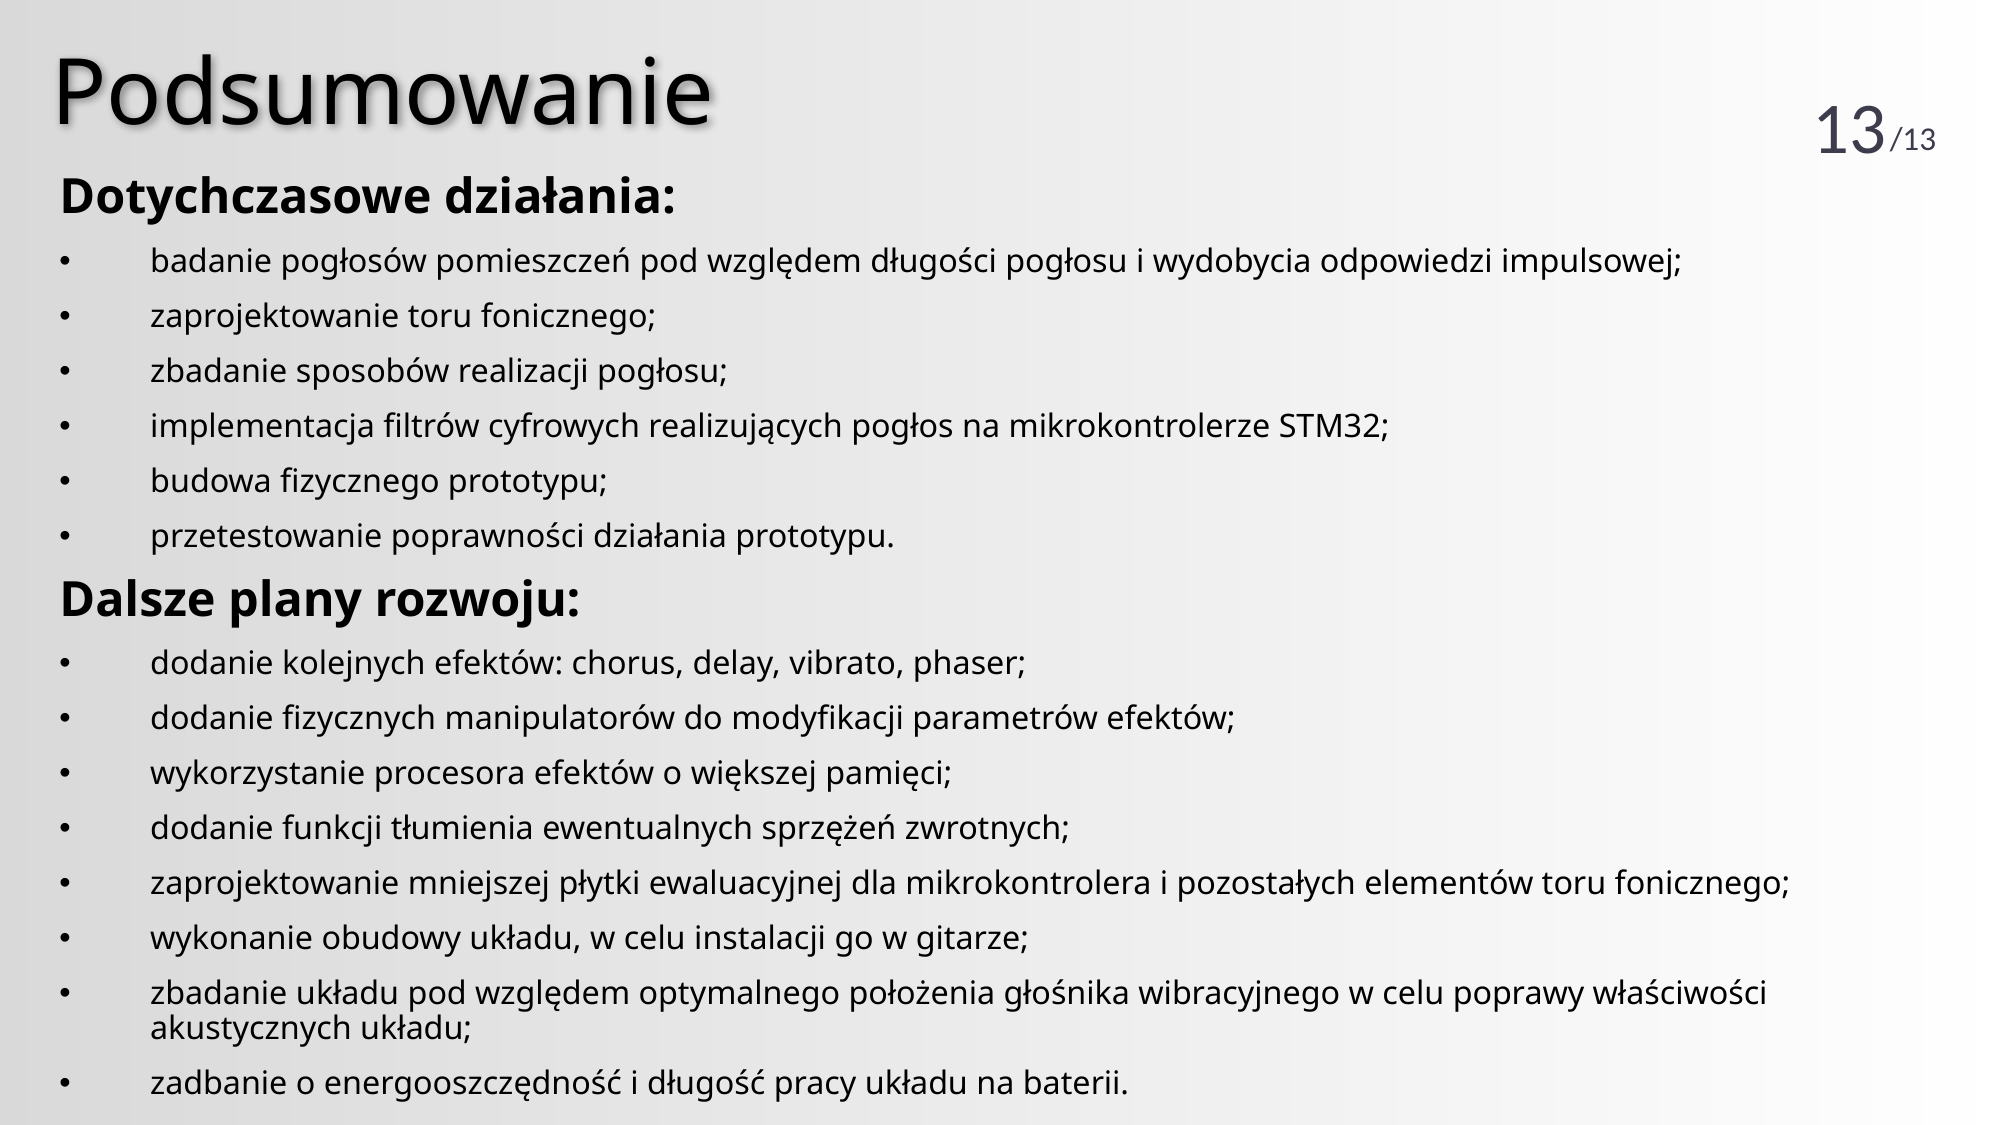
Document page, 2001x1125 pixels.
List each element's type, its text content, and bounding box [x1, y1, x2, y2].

text_box 13 [1797, 73, 1931, 176]
list Dotychczasowe działania: badanie pogłosów pomieszczeń pod względem długości pogłosu i wydobycia odpowiedzi impulsowej; zaprojektowanie toru fonicznego; zbadanie sposobów realizacji pogłosu; implementacja filtrów cyfrowych realizujących pogłos na mikrokontrolerze STM32; budowa fizycznego prototypu; przetestowanie poprawności działania prototypu. Dalsze plany rozwoju: dodanie kolejnych efektów: chorus, delay, vibrato, phaser; dodanie fizycznych manipulatorów do modyfikacji parametrów efektów; wykorzystanie procesora efektów o większej pamięci; dodanie funkcji tłumienia ewentualnych sprzężeń zwrotnych; zaprojektowanie mniejszej płytki ewaluacyjnej dla mikrokontrolera i pozostałych elementów toru fonicznego; wykonanie obudowy układu, w celu instalacji go w gitarze; zbadanie układu pod względem optymalnego położenia głośnika wibracyjnego w celu poprawy właściwości akustycznych układu; zadbanie o energooszczędność i długość pracy układu na baterii. [44, 164, 1837, 1125]
text_box /13 [1874, 109, 2000, 165]
list Podsumowanie [36, 38, 1412, 155]
